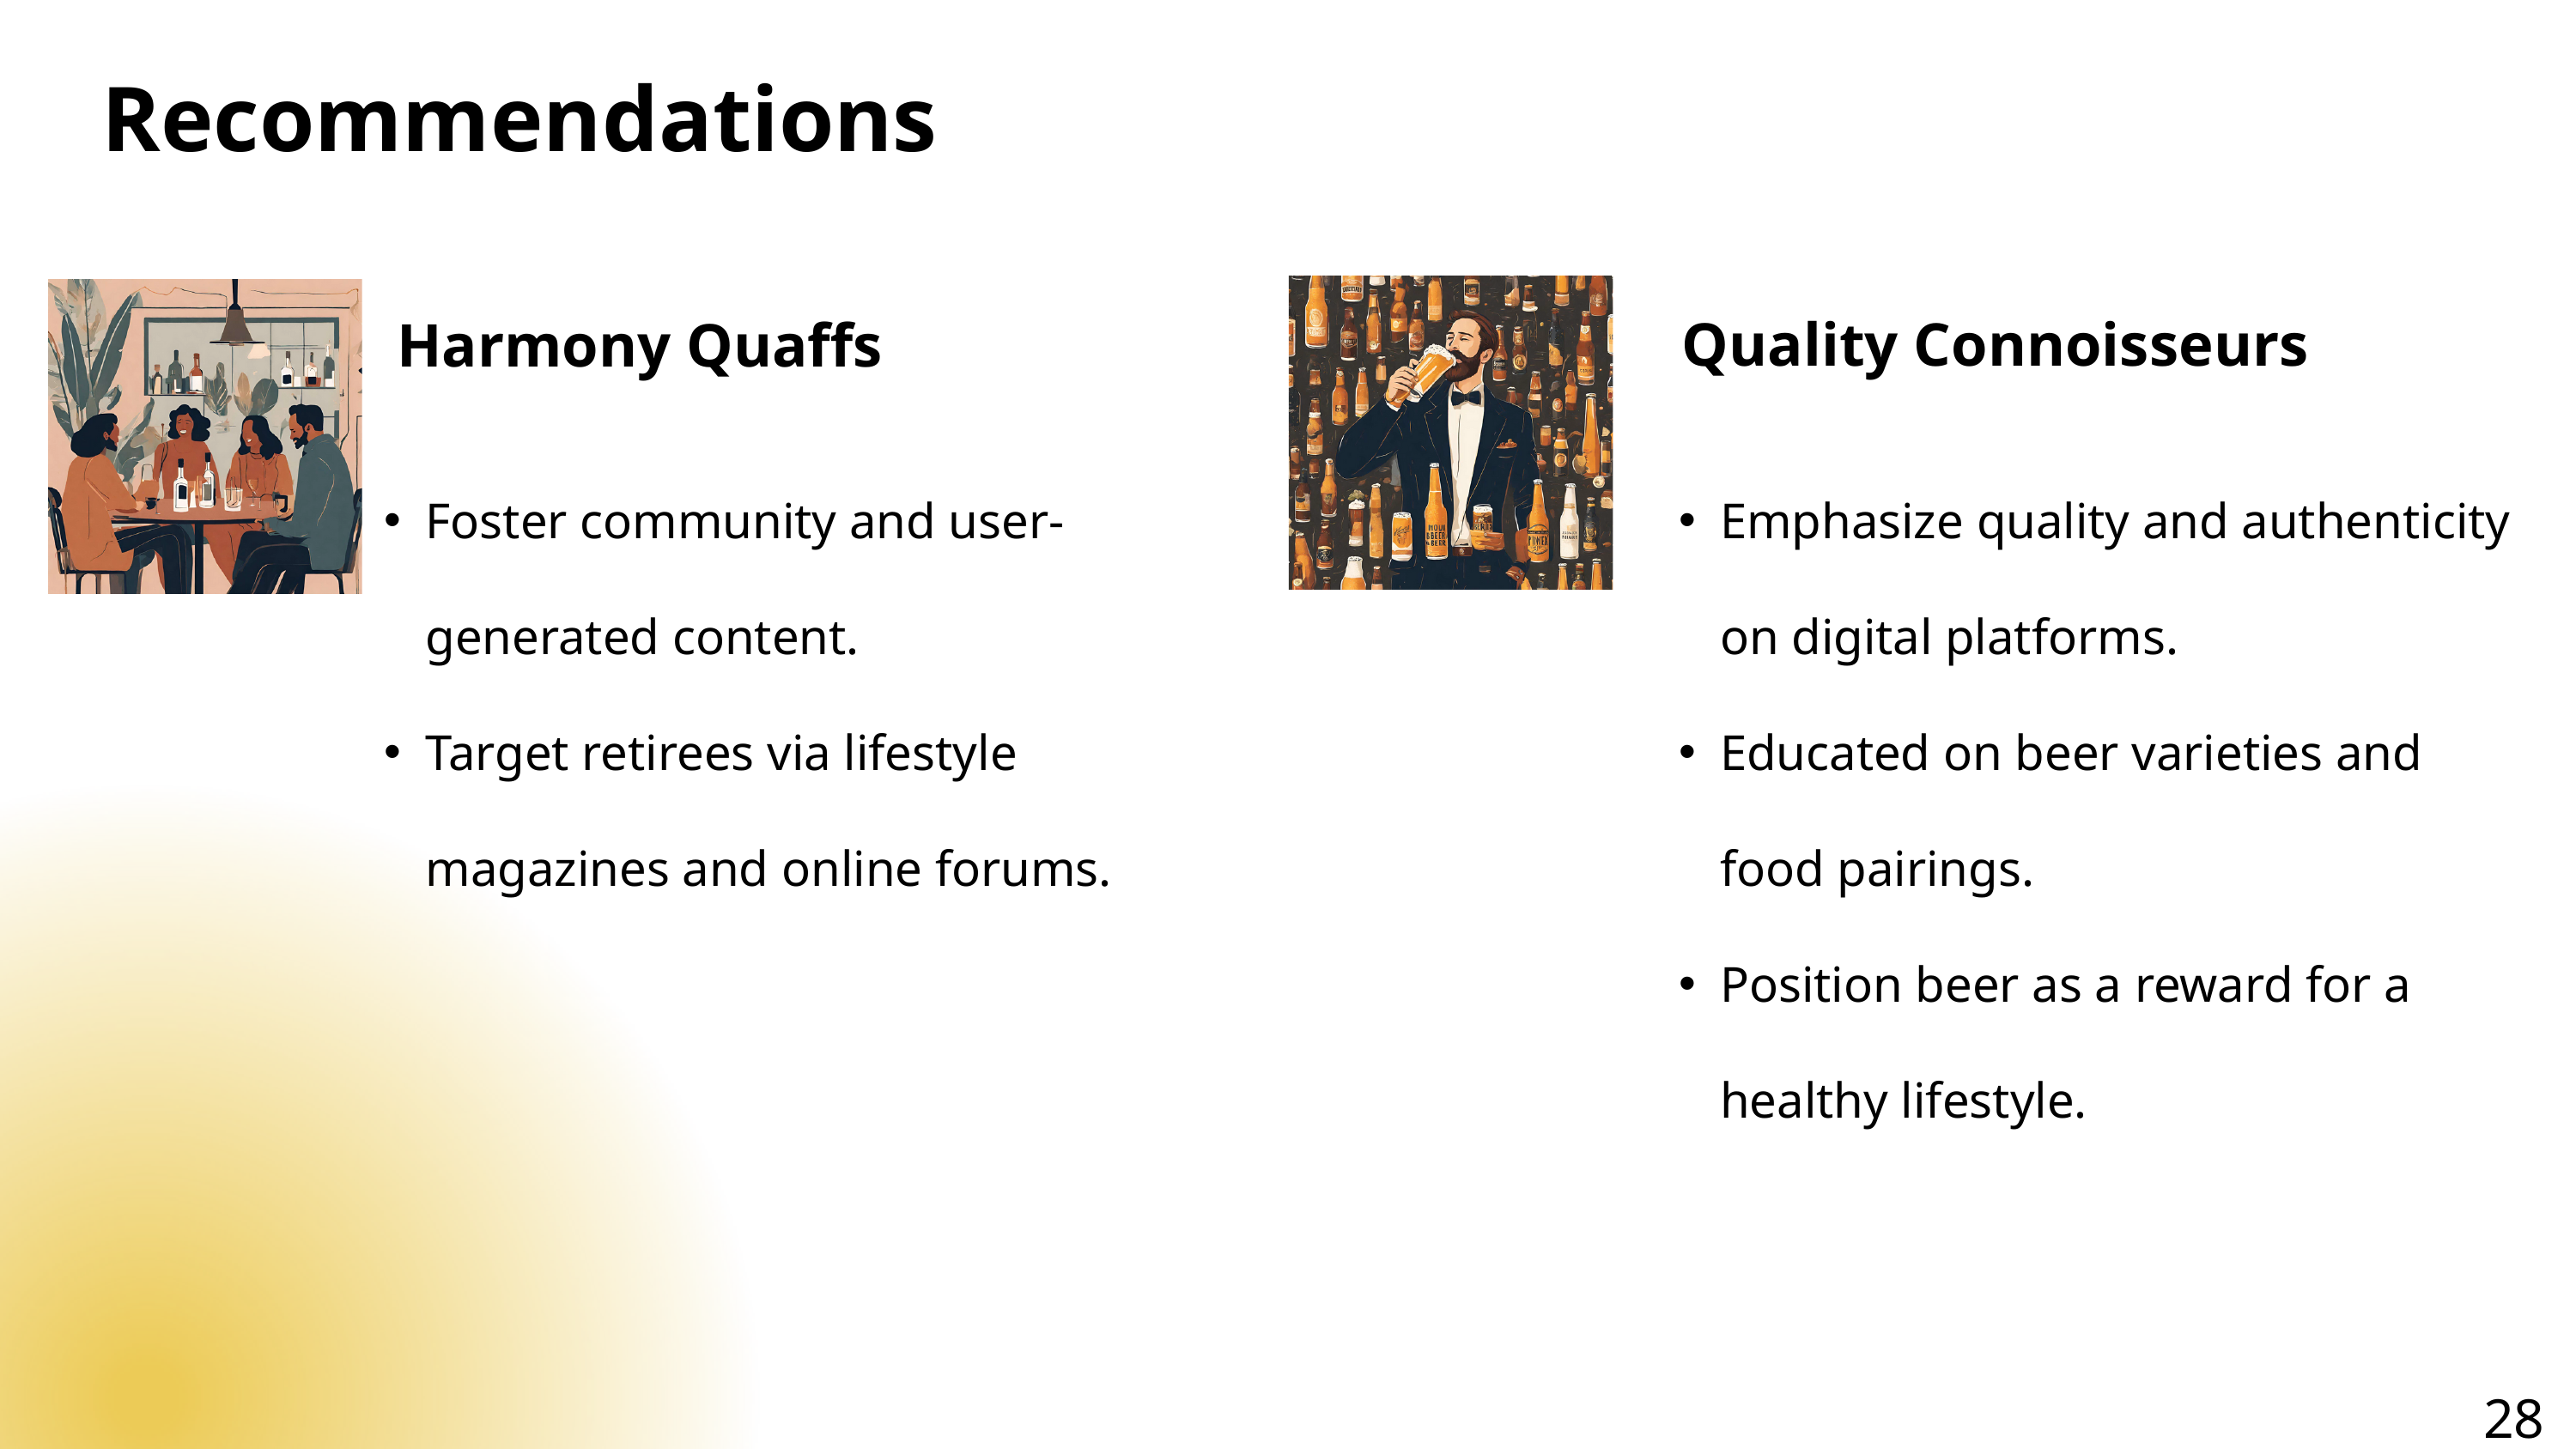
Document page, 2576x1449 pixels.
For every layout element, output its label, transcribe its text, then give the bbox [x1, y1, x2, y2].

text_box 28 [2457, 1358, 2572, 1449]
text_box [1288, 276, 1613, 590]
text_box Emphasize quality and authenticity on digital platforms. Educated on beer varieties and food pairings. Position beer as a reward for a healthy lifestyle. [1637, 433, 2514, 1128]
text_box [47, 279, 362, 594]
text_box Quality Connoisseurs [1682, 278, 2340, 379]
text_box Harmony Quaffs [397, 279, 904, 379]
text_box [0, 724, 823, 1449]
text_box Foster community and user-generated content. Target retirees via lifestyle magazines and online forums. [343, 433, 1220, 896]
text_box Recommendations [0, 35, 1325, 170]
